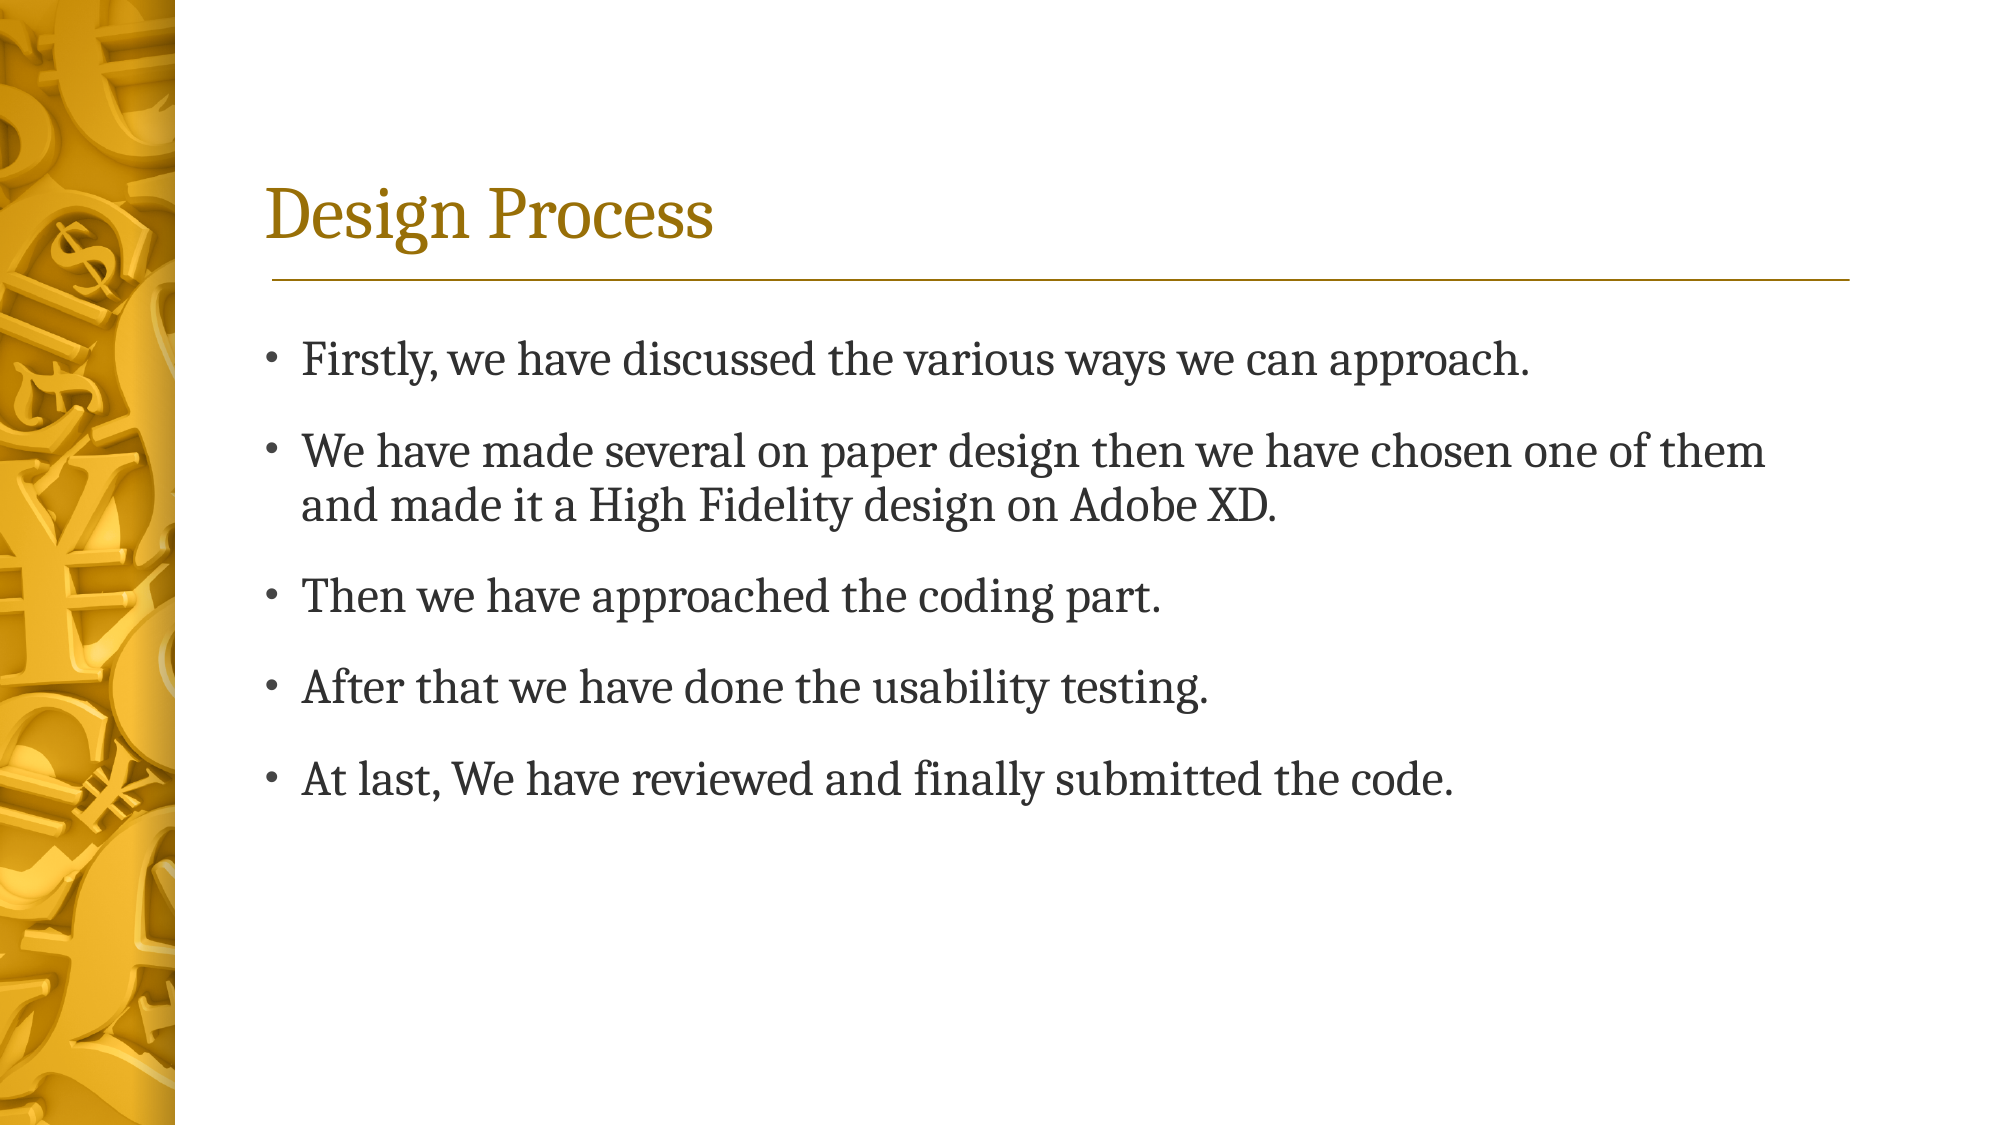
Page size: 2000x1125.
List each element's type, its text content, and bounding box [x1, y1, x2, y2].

title Design Process [249, 62, 1863, 263]
list Firstly, we have discussed the various ways we can approach. We have made several on paper design then we have chosen one of them and made it a High Fidelity design on Adobe XD. Then we have approached the coding part. After that we have done the usability testing. At last, We have reviewed and finally submitted the code. [249, 324, 1863, 1012]
picture [0, 0, 175, 1125]
